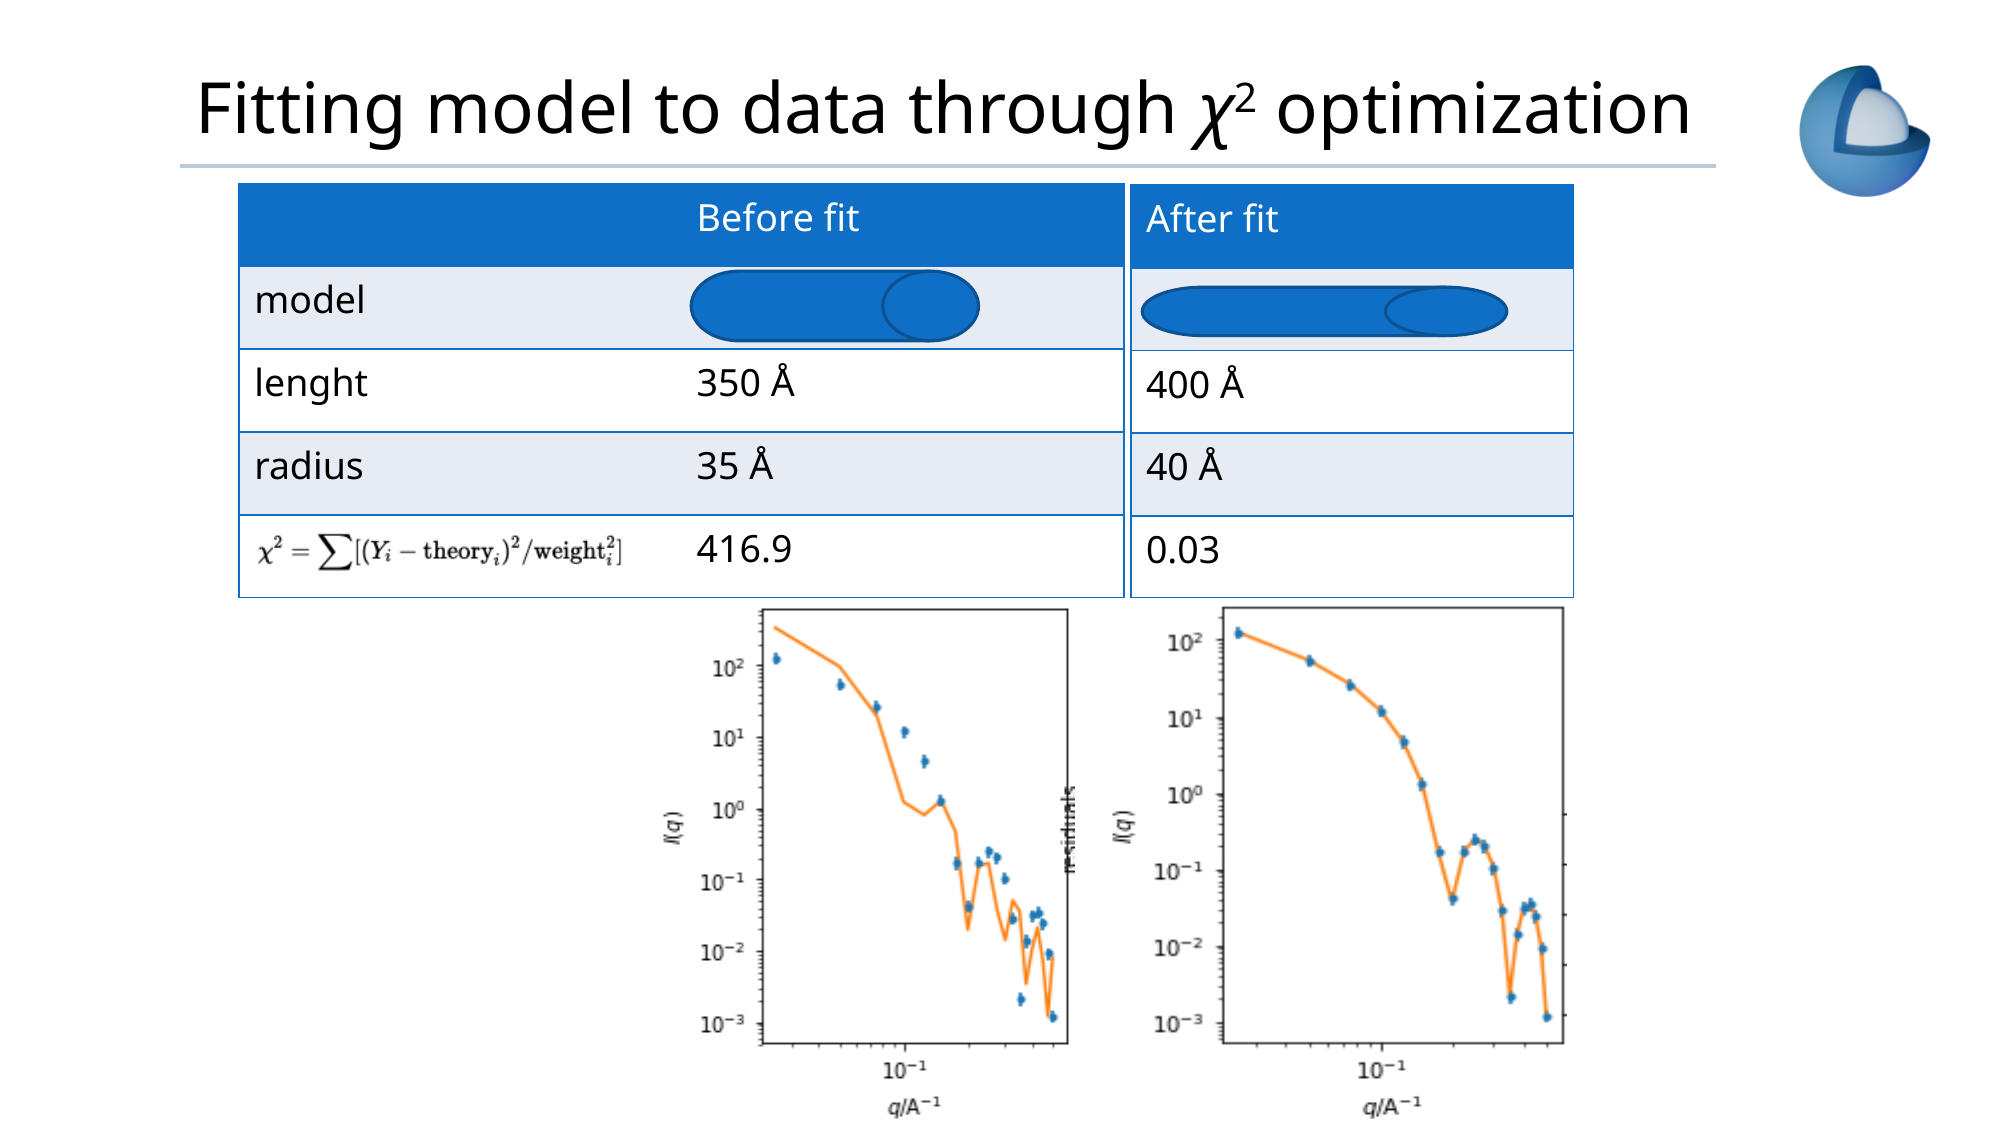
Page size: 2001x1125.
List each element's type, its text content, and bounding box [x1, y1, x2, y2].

table_cell [240, 516, 682, 597]
table_cell 400 Å [1132, 351, 1573, 432]
table_cell 35 Å [682, 433, 1123, 514]
table_header [240, 184, 682, 265]
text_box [1082, 534, 1568, 1125]
table_cell model [240, 267, 682, 348]
picture [1795, 60, 1935, 200]
text_box [1140, 285, 1509, 338]
title Fitting model to data through χ2 optimization [181, 54, 1717, 163]
table_cell 40 Å [1132, 434, 1573, 515]
table_header Before fit [682, 184, 1123, 265]
table_cell lenght [240, 350, 682, 431]
table_cell 350 Å [682, 350, 1123, 431]
text_box [689, 269, 981, 343]
table_cell 0.03 [1132, 517, 1573, 597]
table_cell 416.9 [682, 516, 1123, 597]
picture [646, 547, 1076, 1125]
table_cell radius [240, 433, 682, 514]
table_cell [1132, 269, 1573, 350]
table_header After fit [1132, 186, 1573, 267]
picture [245, 525, 635, 580]
table_cell [682, 267, 1123, 348]
